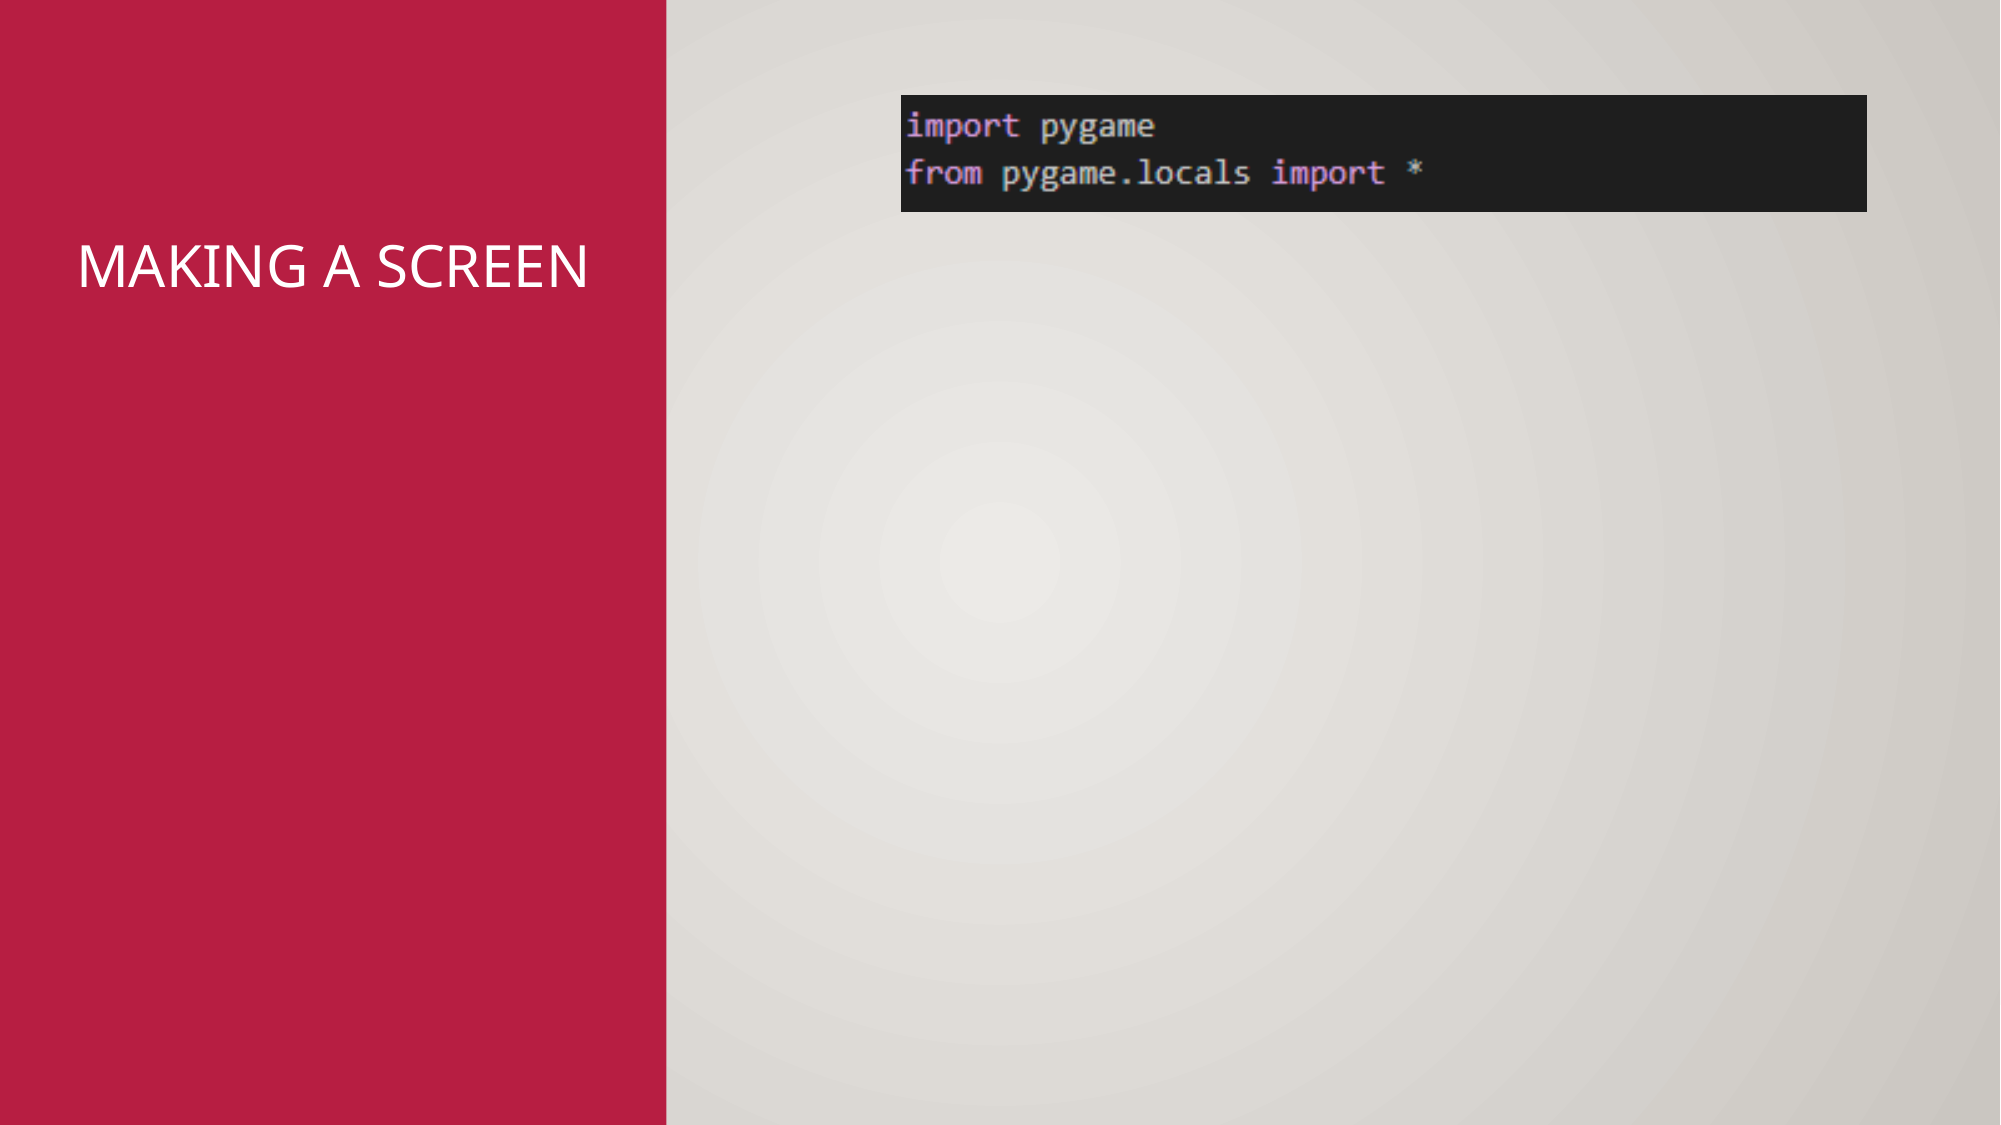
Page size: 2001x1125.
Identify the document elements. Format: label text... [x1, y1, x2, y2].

title Making a screen [0, 229, 667, 982]
text_box [668, 0, 2000, 1125]
text_box [0, 0, 668, 1125]
picture [900, 95, 1867, 213]
